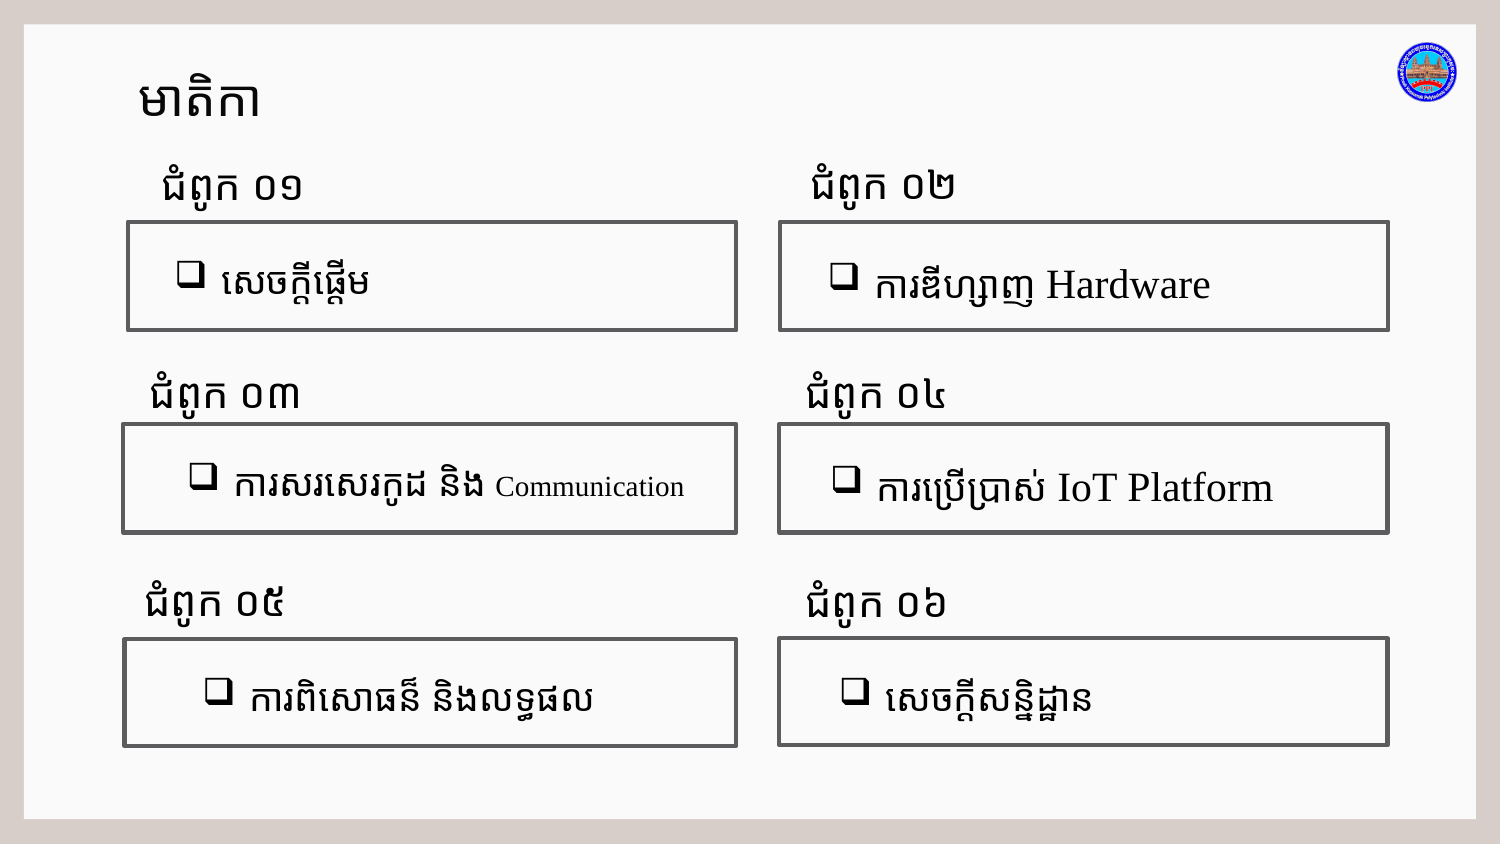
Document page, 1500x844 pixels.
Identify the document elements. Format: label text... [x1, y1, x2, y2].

text_box [777, 422, 1390, 535]
text_box [121, 422, 738, 535]
text_box [126, 220, 738, 332]
text_box ជំពូក ០២ [795, 150, 974, 216]
text_box មាតិកា [123, 42, 334, 137]
text_box ជំពូក ០៥ [129, 567, 303, 633]
text_box ជំពូក ០៣ [134, 359, 318, 424]
text_box ជំពូក ០១ [147, 151, 321, 217]
text_box ជំពូក ០៦ [790, 568, 964, 633]
picture [1397, 42, 1457, 103]
text_box ជំពូក ០៤ [790, 359, 964, 424]
text_box [777, 636, 1390, 747]
text_box [778, 220, 1390, 332]
text_box សេចក្តីផ្តើម [159, 249, 387, 310]
text_box [122, 637, 738, 748]
